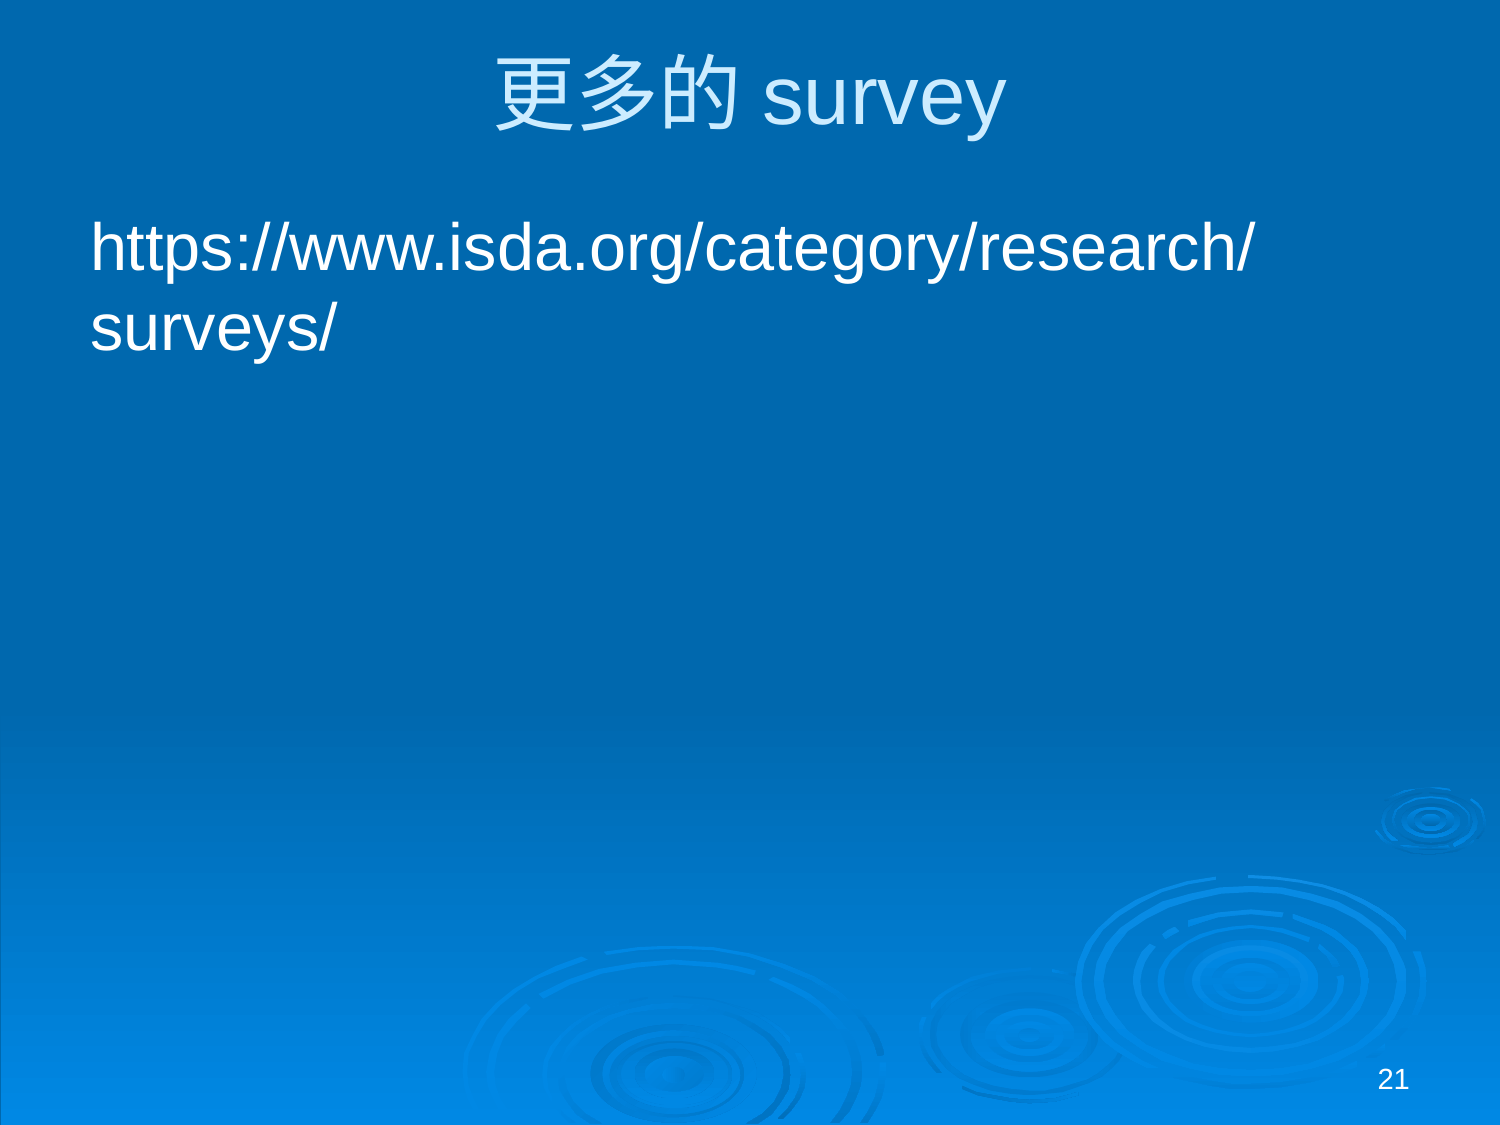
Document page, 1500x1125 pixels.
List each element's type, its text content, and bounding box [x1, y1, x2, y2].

title 更多的survey [74, 45, 1426, 138]
slide_number 21 [1074, 1059, 1426, 1103]
list https://www.isda.org/category/research/surveys/ [74, 196, 1426, 1059]
